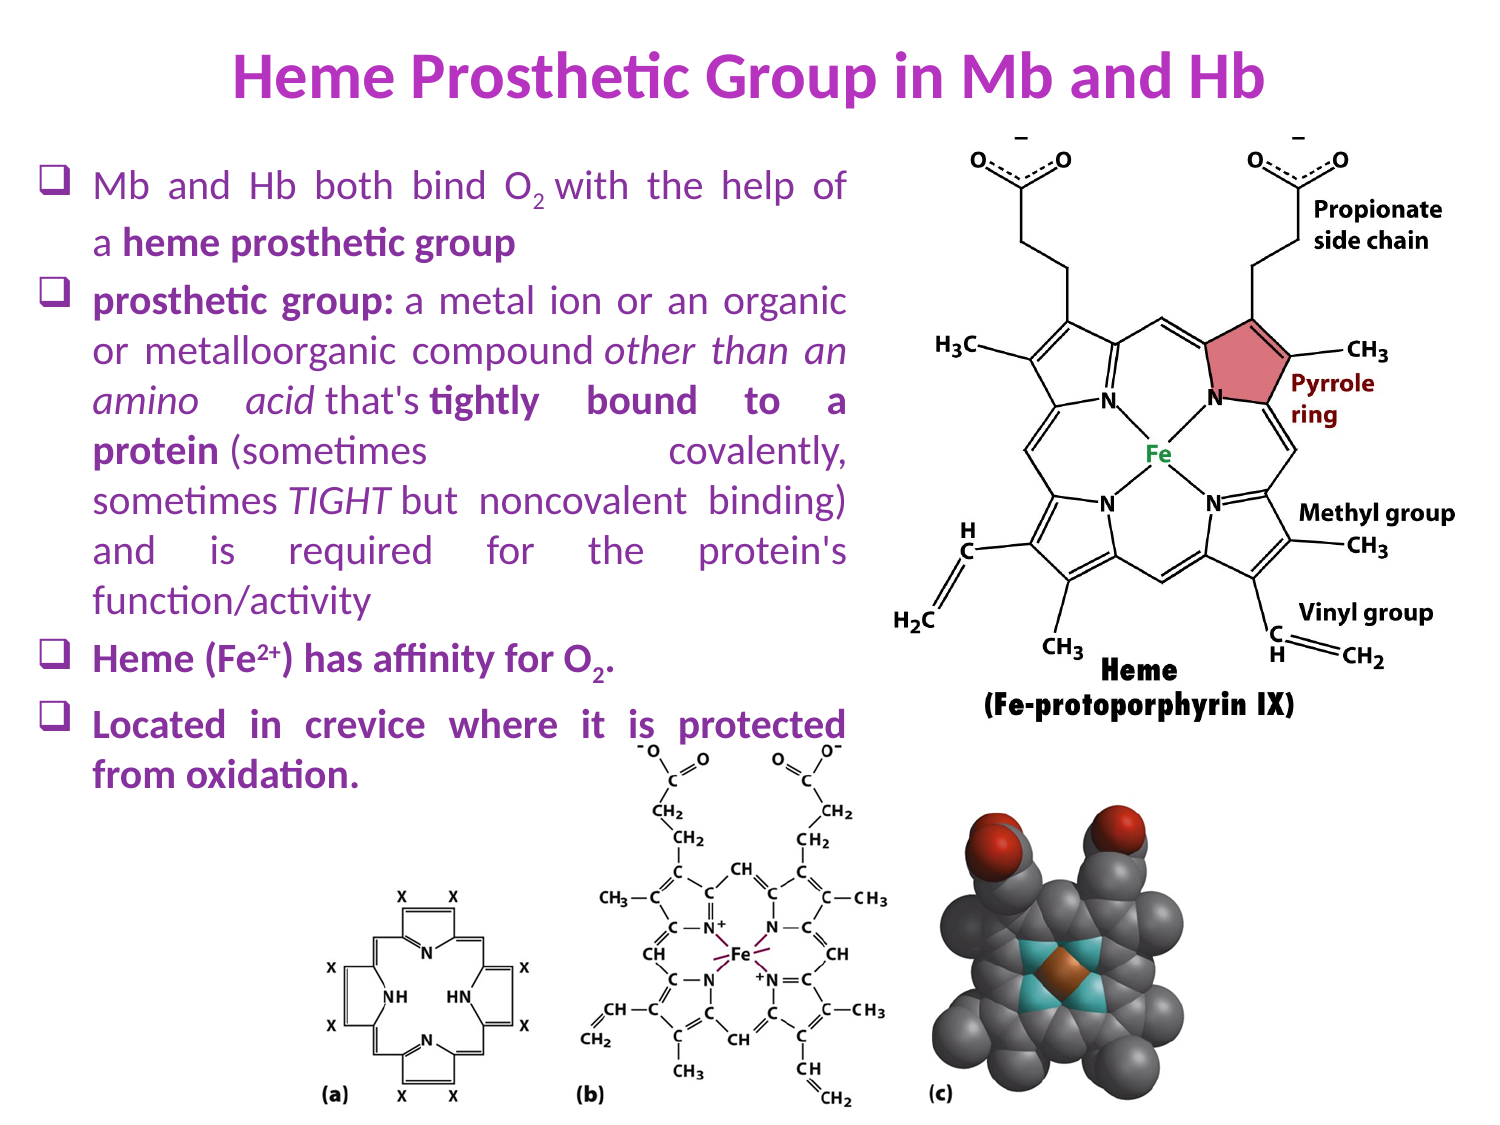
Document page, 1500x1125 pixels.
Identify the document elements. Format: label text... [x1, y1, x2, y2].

picture [887, 125, 1460, 725]
picture [311, 737, 1189, 1118]
text_box Heme Prosthetic Group in Mb and Hb [21, 24, 1479, 120]
list Mb and Hb both bind O2 with the help of a heme prosthetic group prosthetic group: a metal ion or an organic or metalloorganic compound other than an amino acid that's tightly bound to a protein (sometimes covalently, sometimes TIGHT but noncovalent binding) and is required for the protein's function/activity Heme (Fe2+) has affinity for O2. Located in crevice where it is protected from oxidation. [21, 149, 863, 893]
